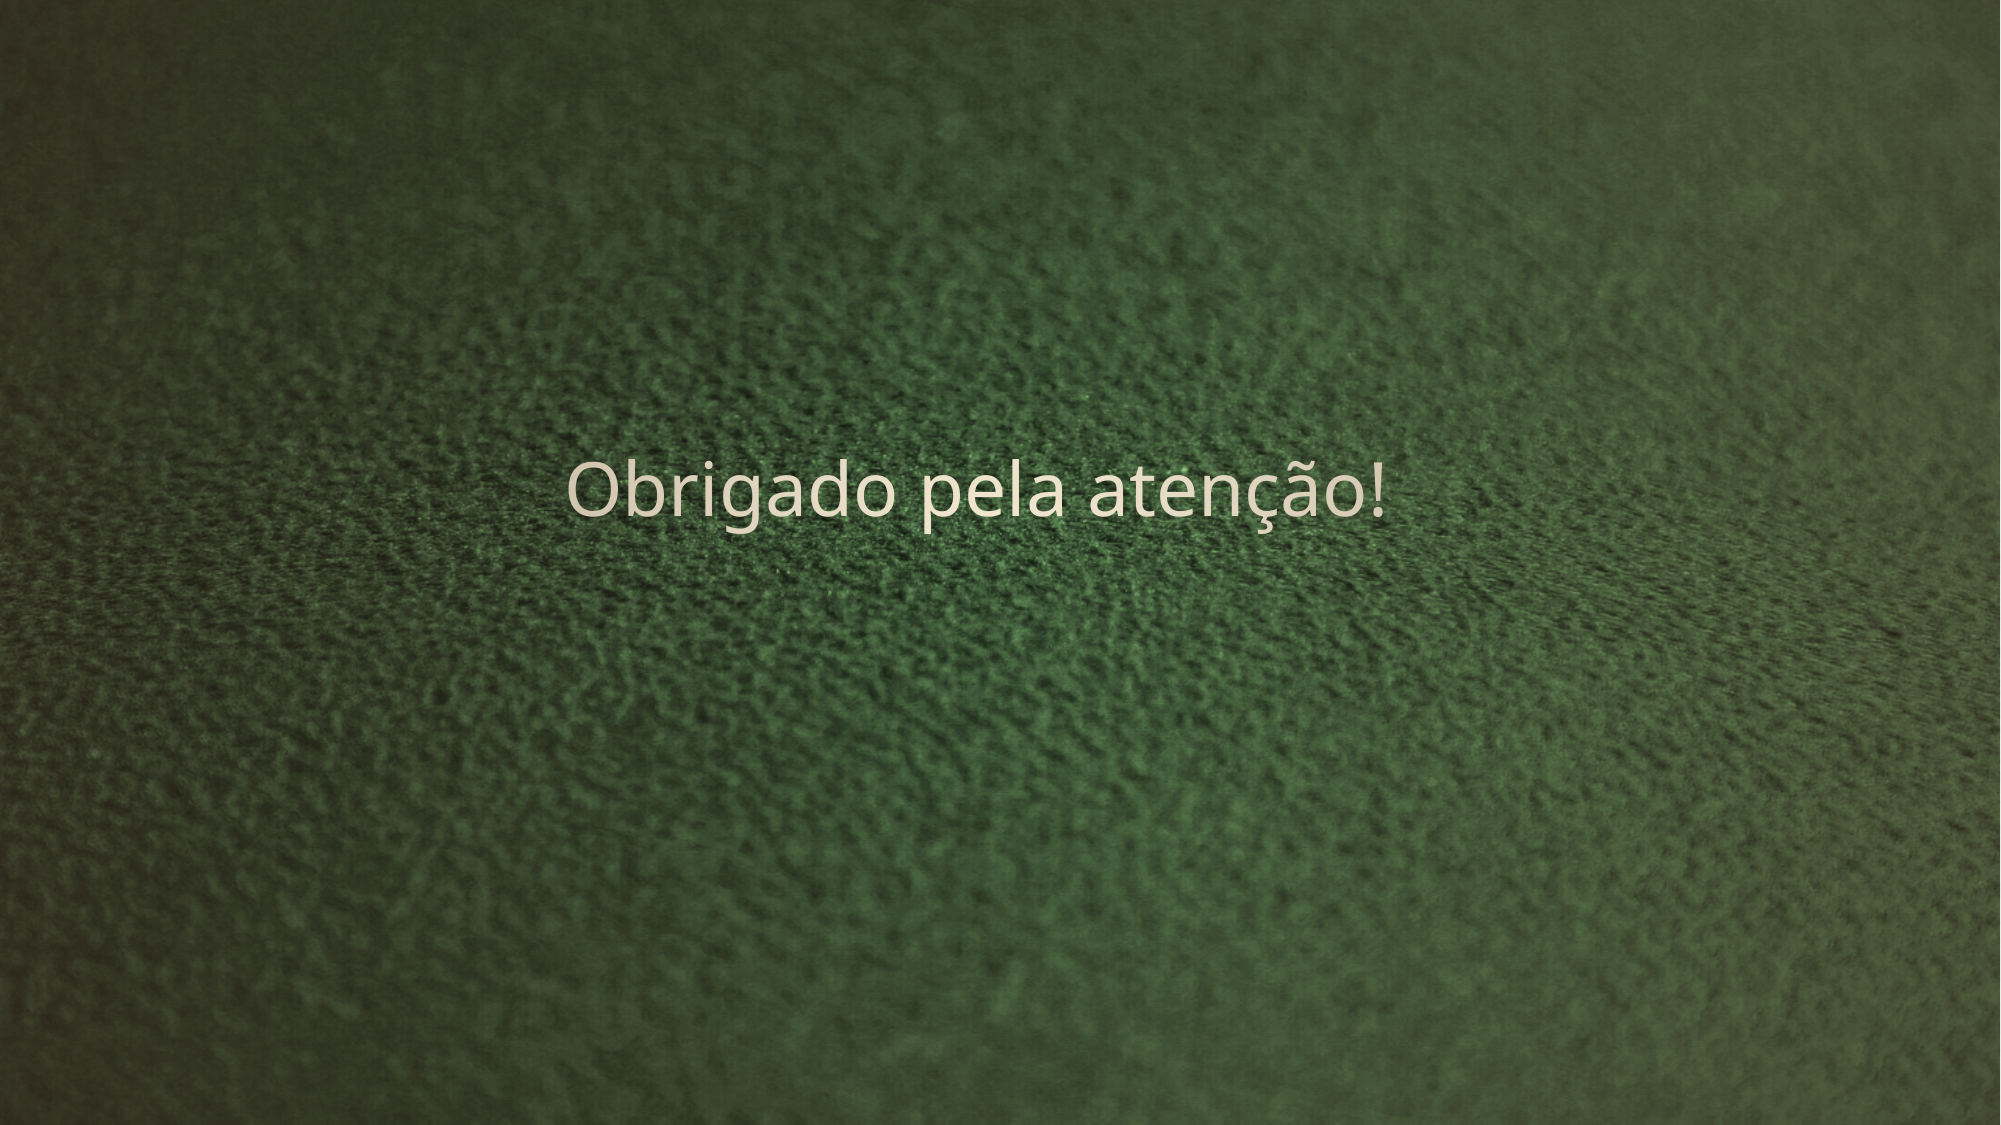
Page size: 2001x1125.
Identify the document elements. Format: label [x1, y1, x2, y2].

text_box [0, 0, 2000, 1125]
